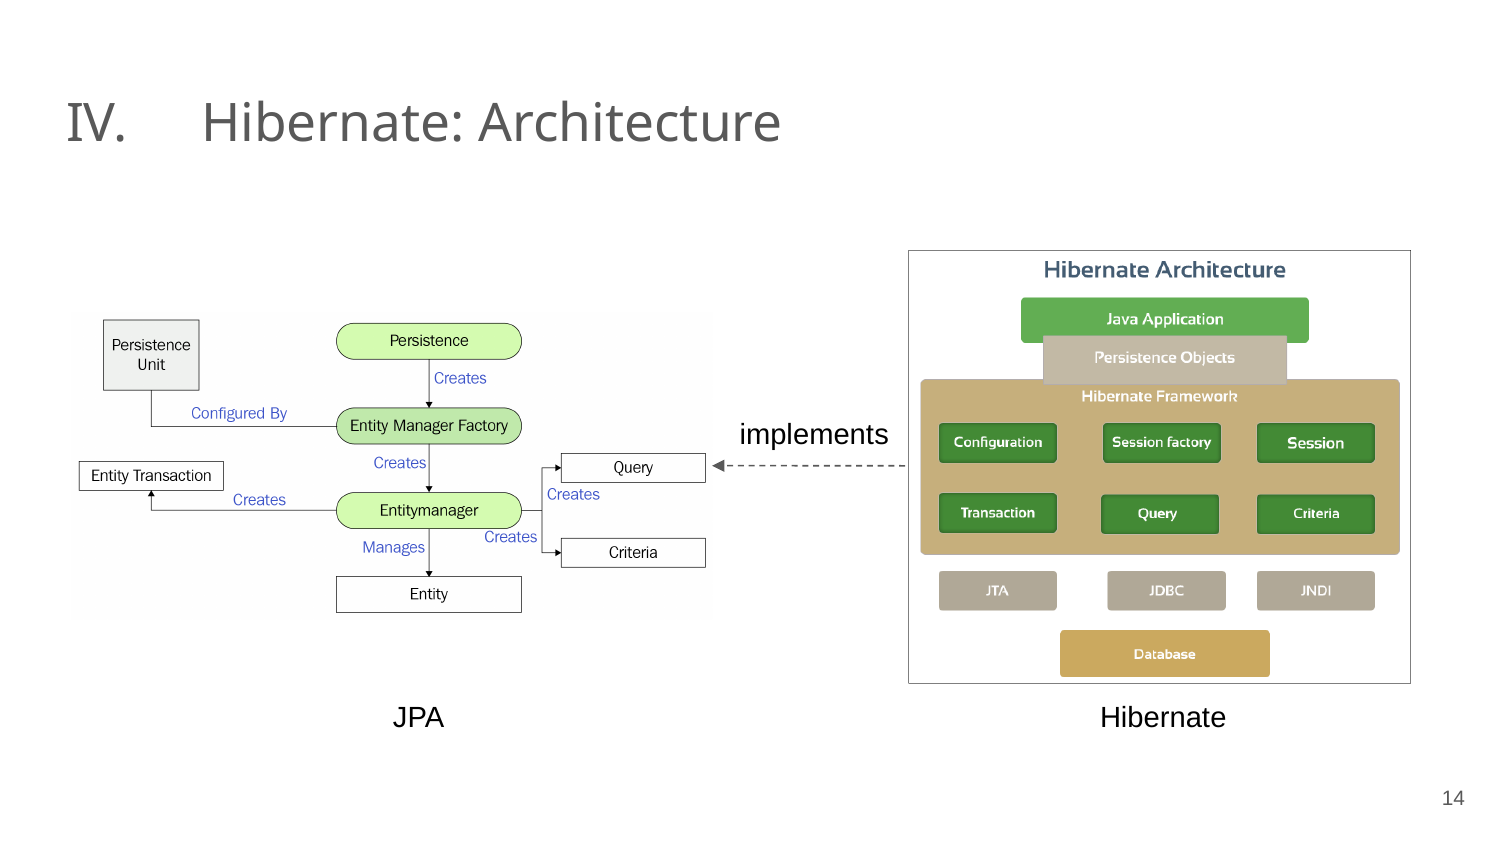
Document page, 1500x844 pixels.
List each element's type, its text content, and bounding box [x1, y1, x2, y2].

text_box Hibernate [1084, 691, 1266, 749]
title IV. Hibernate: Architecture [51, 72, 1449, 167]
text_box implements [724, 400, 899, 465]
picture [71, 311, 713, 620]
picture [904, 247, 1415, 684]
text_box JPA [377, 683, 489, 749]
slide_number ‹#› [1389, 764, 1480, 830]
